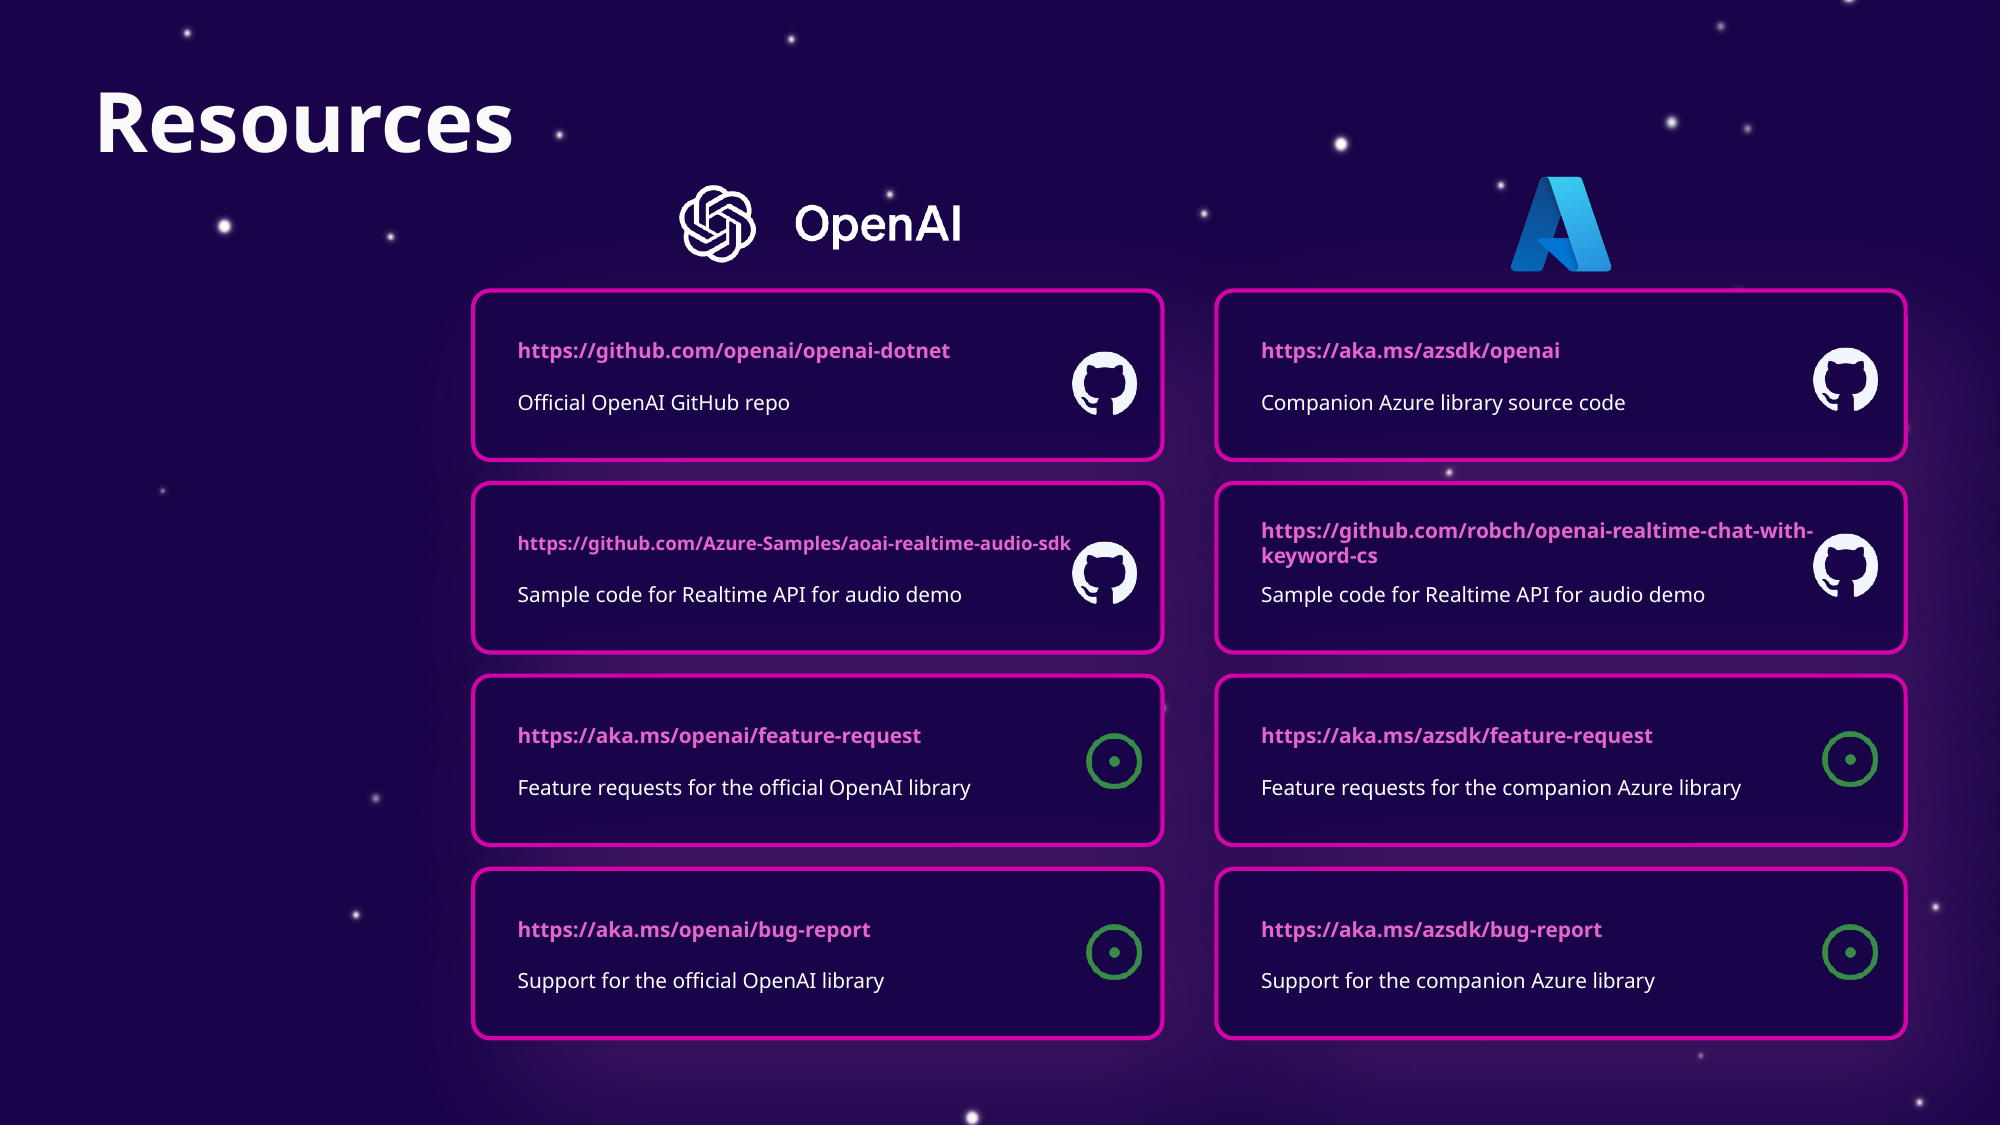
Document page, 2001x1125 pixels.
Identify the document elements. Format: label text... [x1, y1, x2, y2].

title Resources [93, 69, 592, 171]
list Feature requests for the official OpenAI library [517, 774, 1118, 800]
list Sample code for Realtime API for audio demo [1261, 581, 1862, 607]
list https://aka.ms/azsdk/bug-report [1261, 916, 1862, 942]
list https://github.com/robch/openai-realtime-chat-with-keyword-cs [1261, 517, 1862, 569]
list https://aka.ms/openai/bug-report [517, 916, 1118, 942]
list Feature requests for the companion Azure library [1261, 774, 1862, 800]
list https://aka.ms/openai/feature-request [517, 723, 1118, 749]
list https://github.com/openai/openai-dotnet [517, 337, 1118, 364]
list Support for the official OpenAI library [517, 967, 1118, 993]
list https://aka.ms/azsdk/feature-request [1261, 723, 1862, 749]
list https://aka.ms/azsdk/openai [1261, 337, 1862, 364]
picture [0, 0, 2000, 1125]
list Official OpenAI GitHub repo [517, 389, 1069, 415]
list Companion Azure library source code [1261, 389, 1862, 415]
list Support for the companion Azure library [1261, 967, 1862, 993]
list https://github.com/Azure-Samples/aoai-realtime-audio-sdk [517, 531, 1118, 555]
list Sample code for Realtime API for audio demo [517, 581, 1069, 607]
